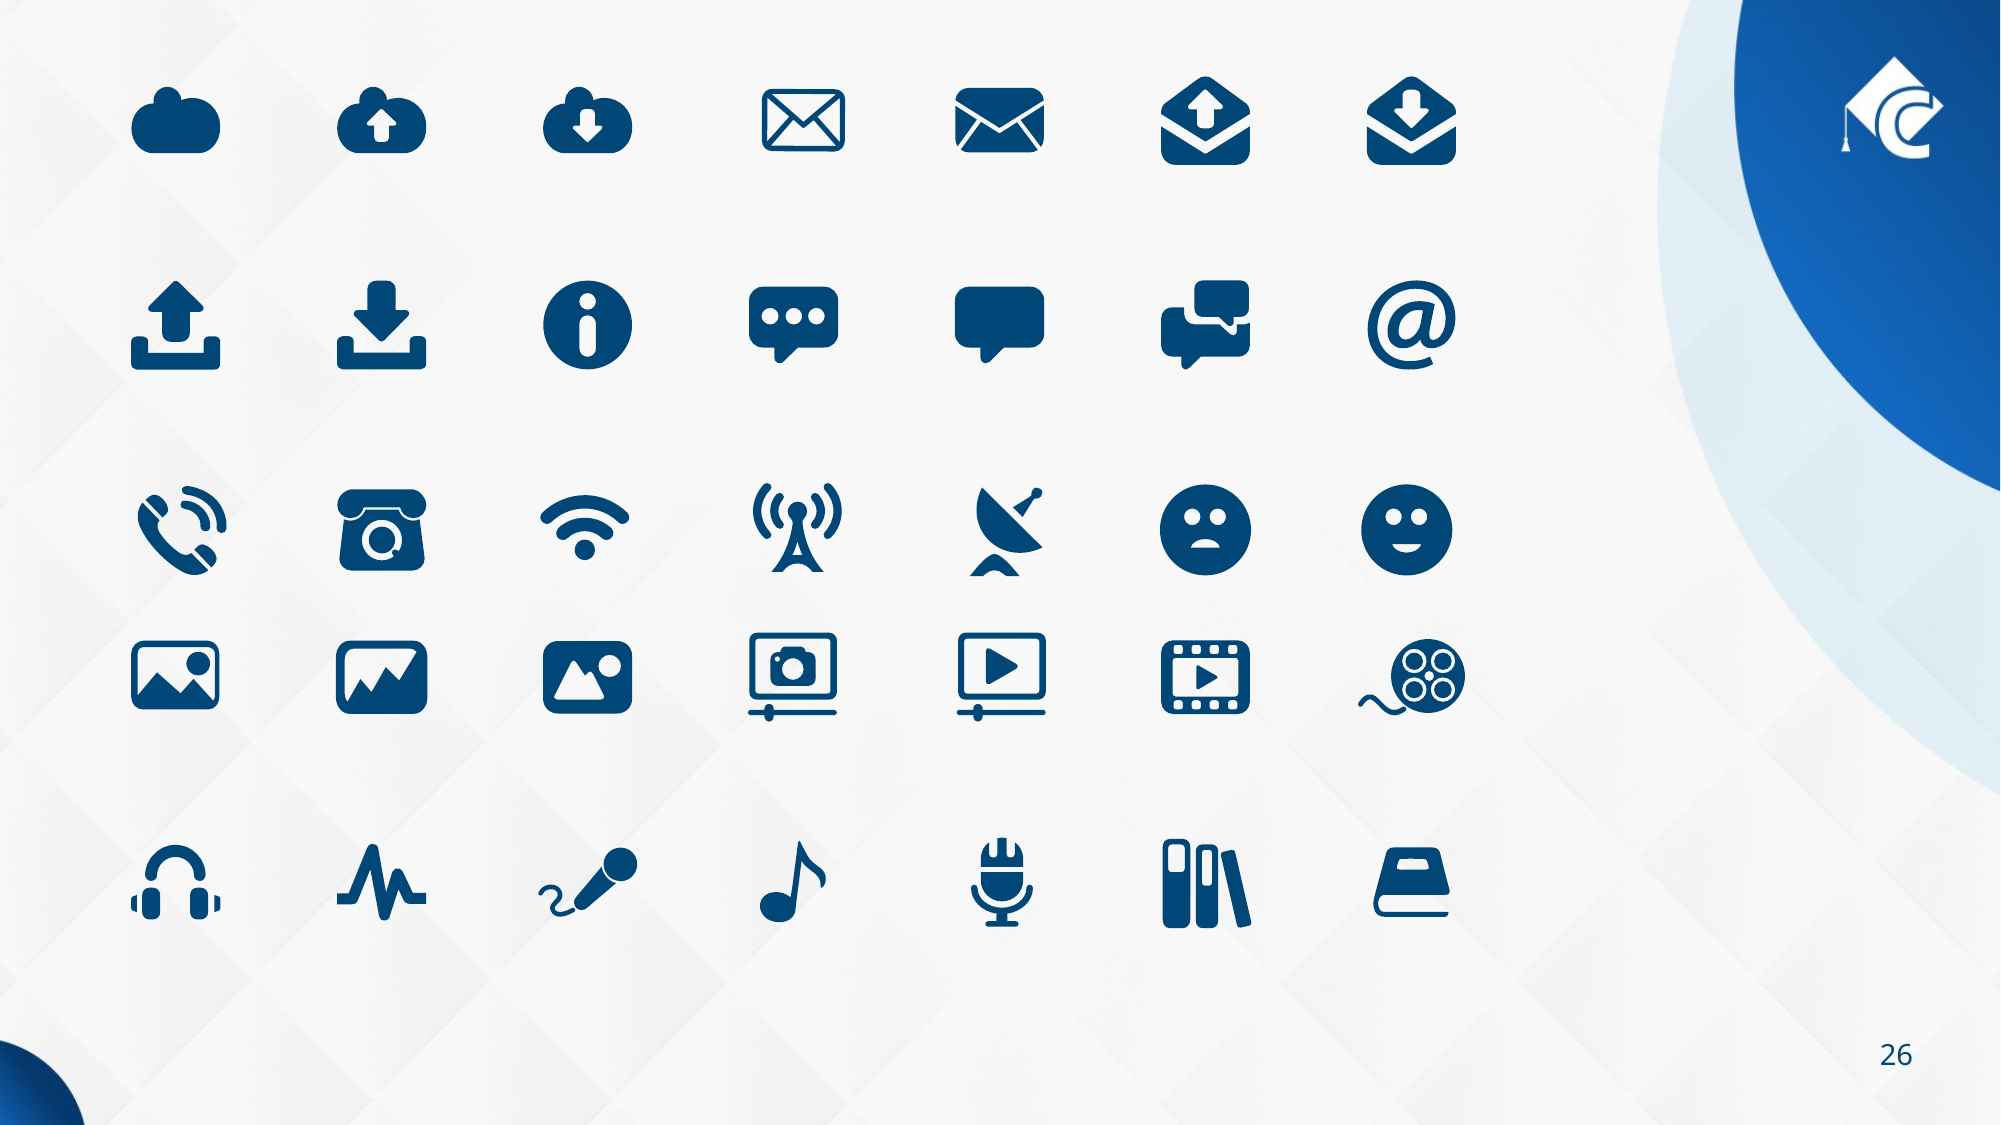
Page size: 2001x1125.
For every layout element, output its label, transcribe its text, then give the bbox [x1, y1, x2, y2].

text_box [543, 86, 633, 154]
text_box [335, 489, 428, 571]
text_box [131, 280, 221, 370]
text_box [976, 487, 1043, 553]
text_box [761, 88, 846, 152]
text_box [1162, 838, 1252, 929]
text_box [954, 286, 1045, 364]
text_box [956, 632, 1046, 722]
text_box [747, 632, 837, 722]
text_box [749, 286, 839, 364]
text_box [1160, 75, 1251, 165]
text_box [971, 837, 1033, 927]
text_box [1373, 847, 1450, 917]
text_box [955, 87, 1044, 153]
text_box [131, 844, 221, 920]
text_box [752, 482, 842, 572]
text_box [1366, 75, 1457, 165]
text_box [543, 641, 633, 714]
text_box [969, 553, 1020, 577]
text_box [337, 86, 427, 154]
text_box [1161, 280, 1250, 370]
text_box [760, 840, 826, 923]
text_box [1361, 484, 1453, 576]
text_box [1161, 640, 1250, 715]
slide_number 26 [1810, 1026, 1929, 1086]
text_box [539, 495, 630, 562]
text_box [131, 86, 221, 154]
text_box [132, 485, 228, 580]
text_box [538, 847, 638, 917]
text_box [1367, 280, 1456, 370]
text_box [335, 640, 428, 714]
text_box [337, 280, 427, 370]
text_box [131, 640, 220, 710]
text_box [337, 843, 427, 921]
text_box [1357, 639, 1465, 716]
text_box [543, 280, 633, 370]
text_box [1159, 484, 1252, 576]
picture [0, 0, 2001, 1125]
